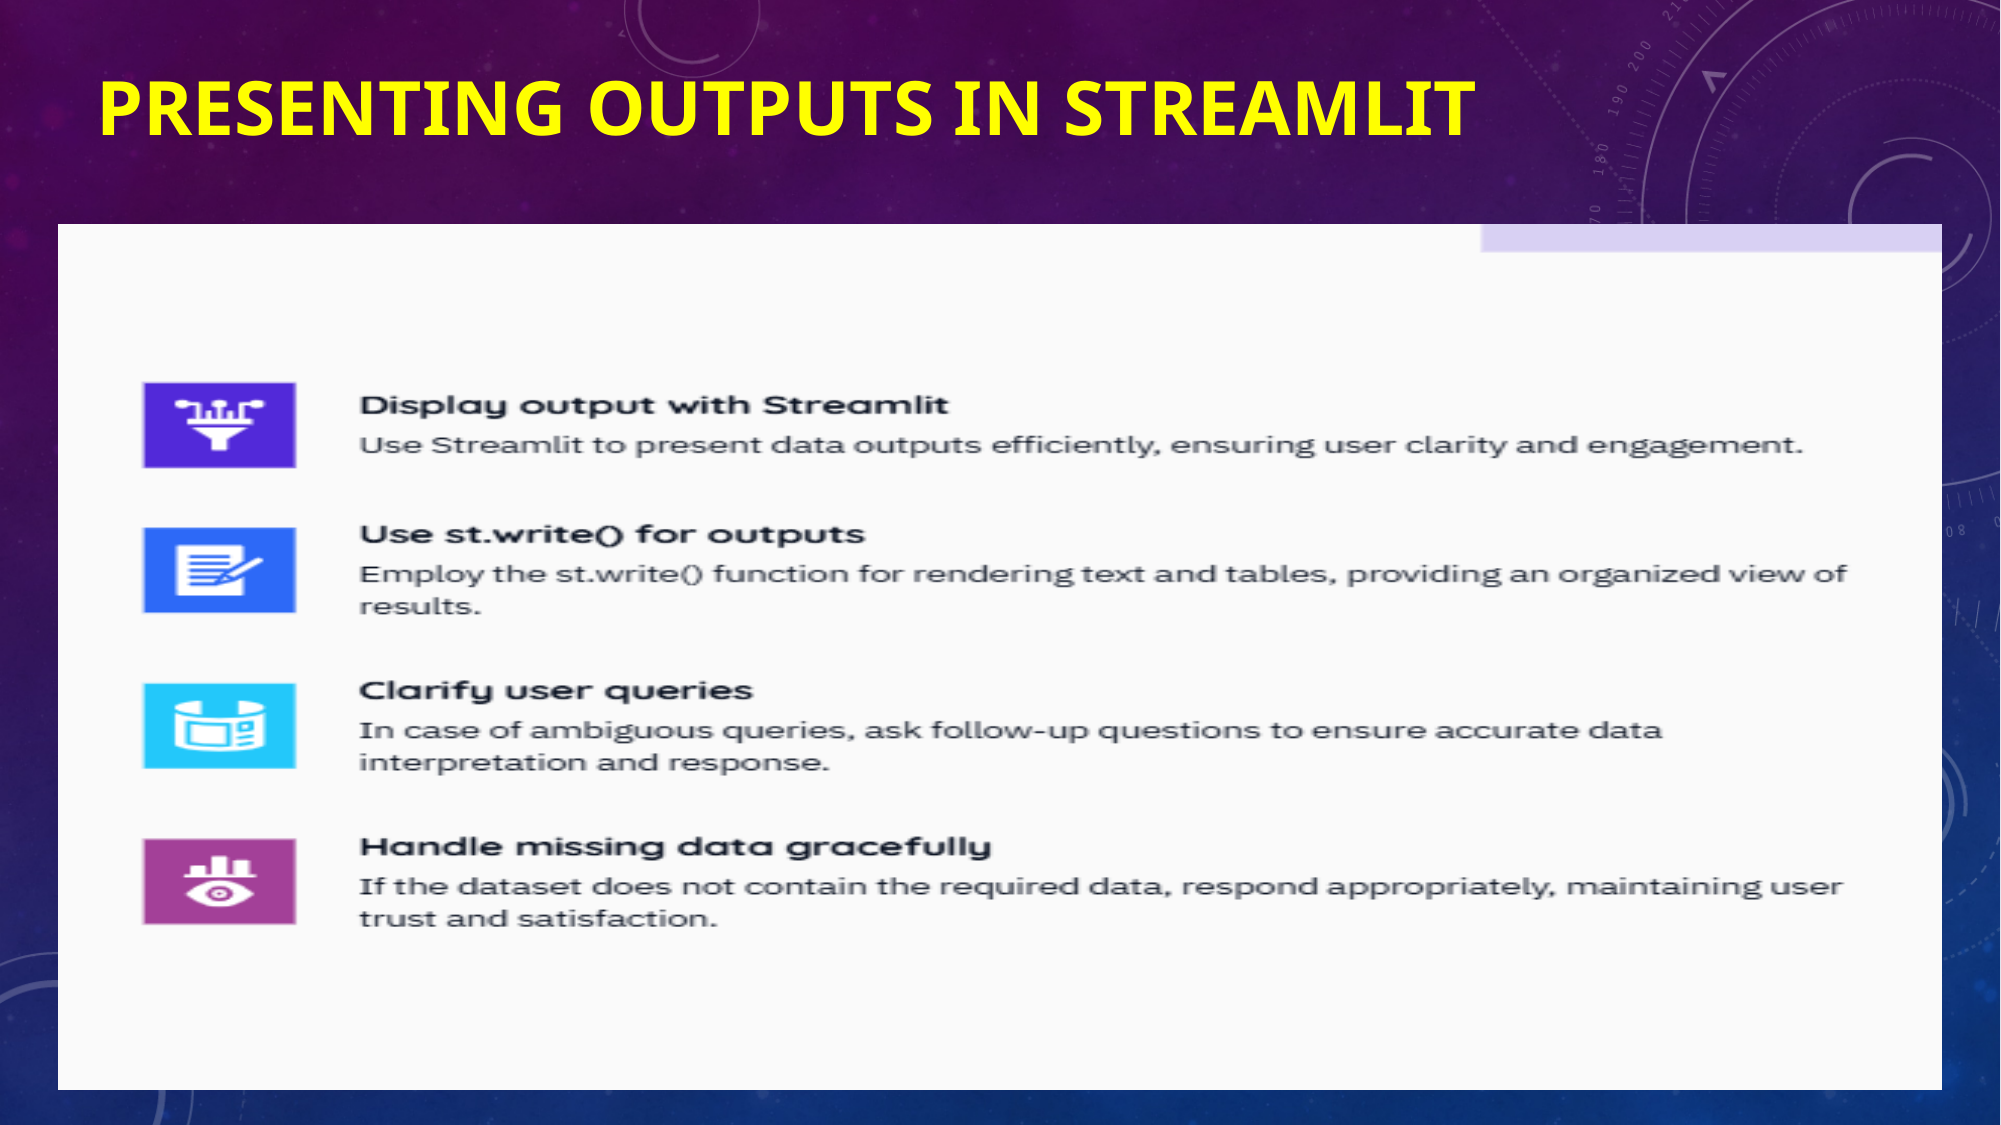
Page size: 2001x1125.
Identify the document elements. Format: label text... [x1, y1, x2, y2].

title Presenting Outputs in Streamlit [81, 50, 1744, 224]
picture [0, 0, 2001, 1125]
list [58, 224, 1942, 1090]
